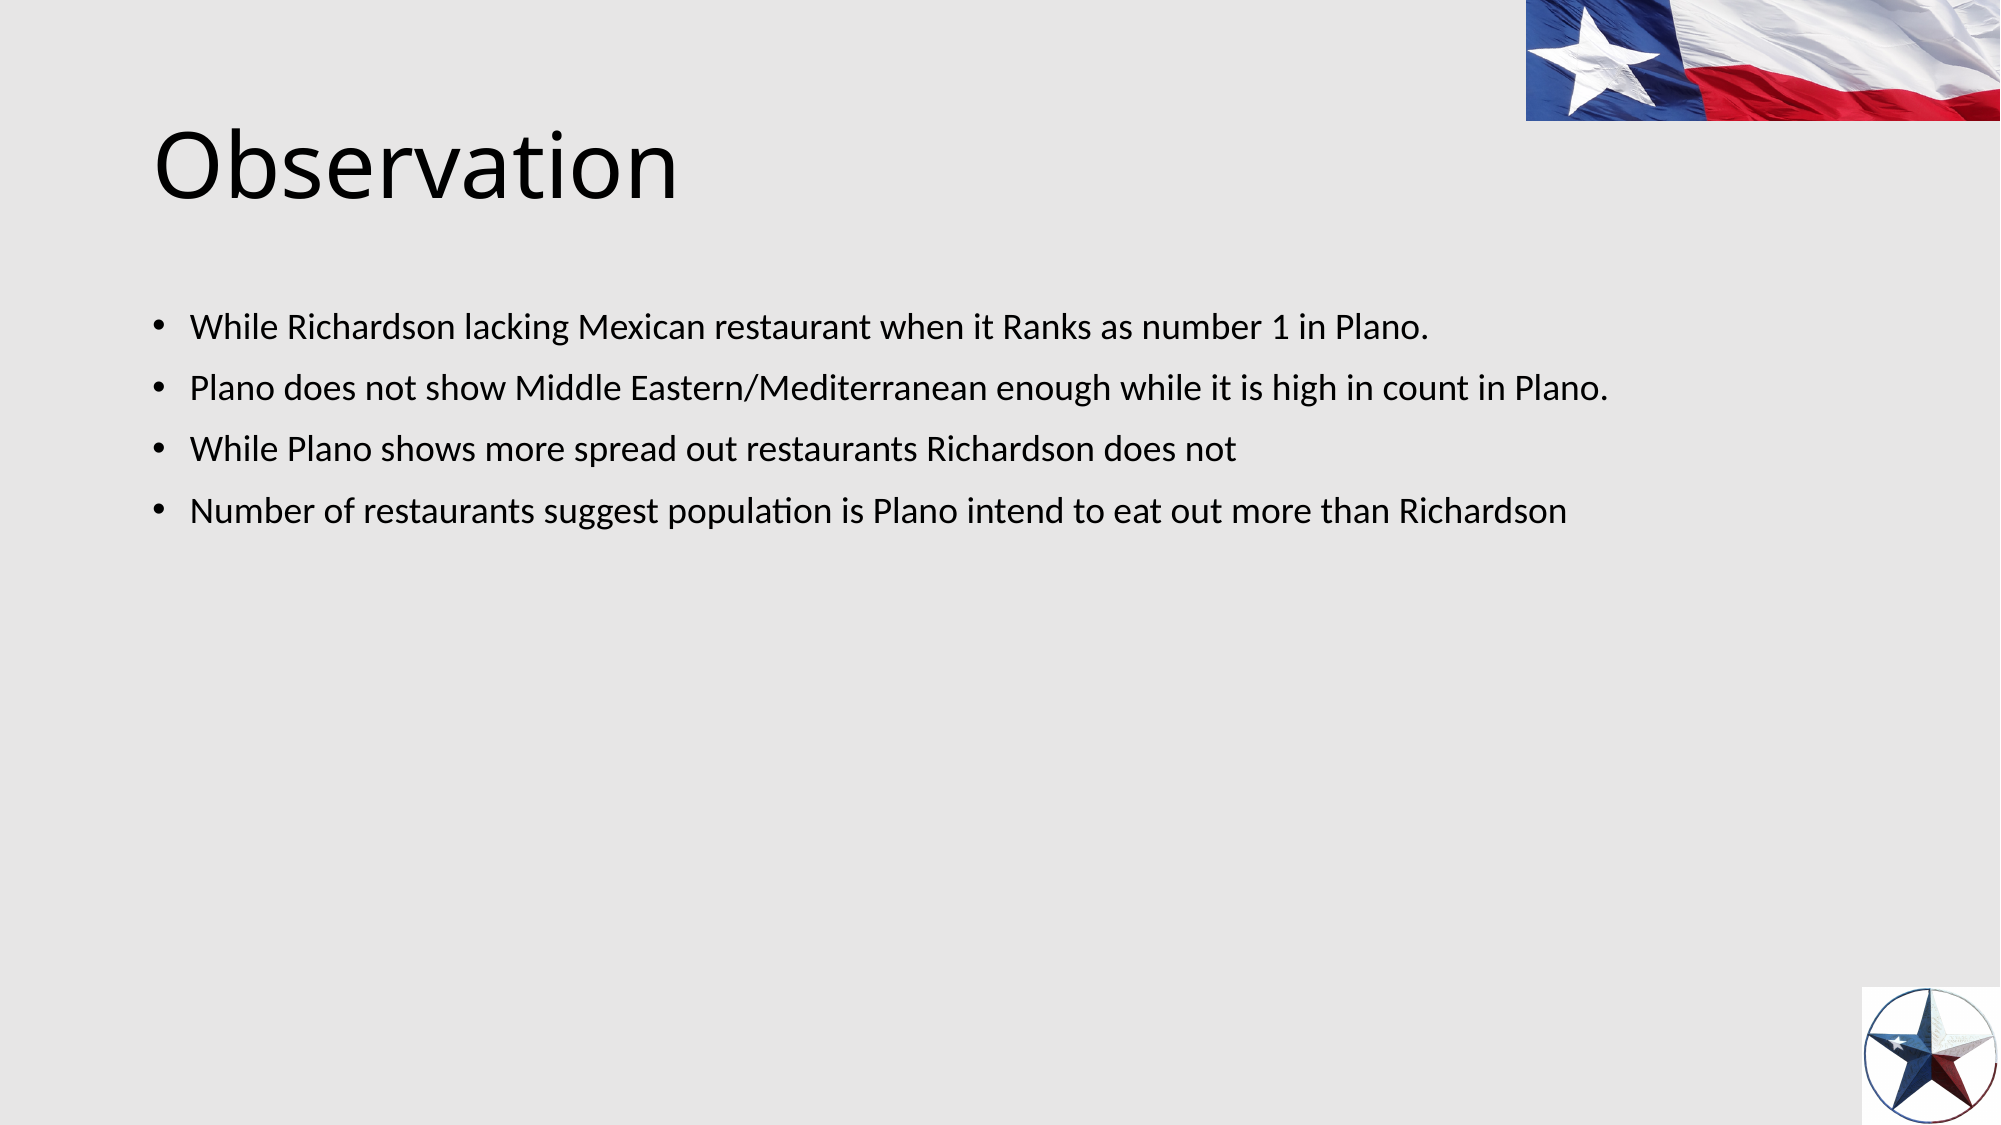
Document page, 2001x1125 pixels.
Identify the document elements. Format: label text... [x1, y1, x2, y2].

picture [1862, 987, 2000, 1125]
title Observation [137, 59, 1863, 278]
picture [1526, 0, 2000, 121]
list While Richardson lacking Mexican restaurant when it Ranks as number 1 in Plano. Plano does not show Middle Eastern/Mediterranean enough while it is high in count in Plano. While Plano shows more spread out restaurants Richardson does not Number of restaurants suggest population is Plano intend to eat out more than Richardson [137, 299, 1863, 1014]
